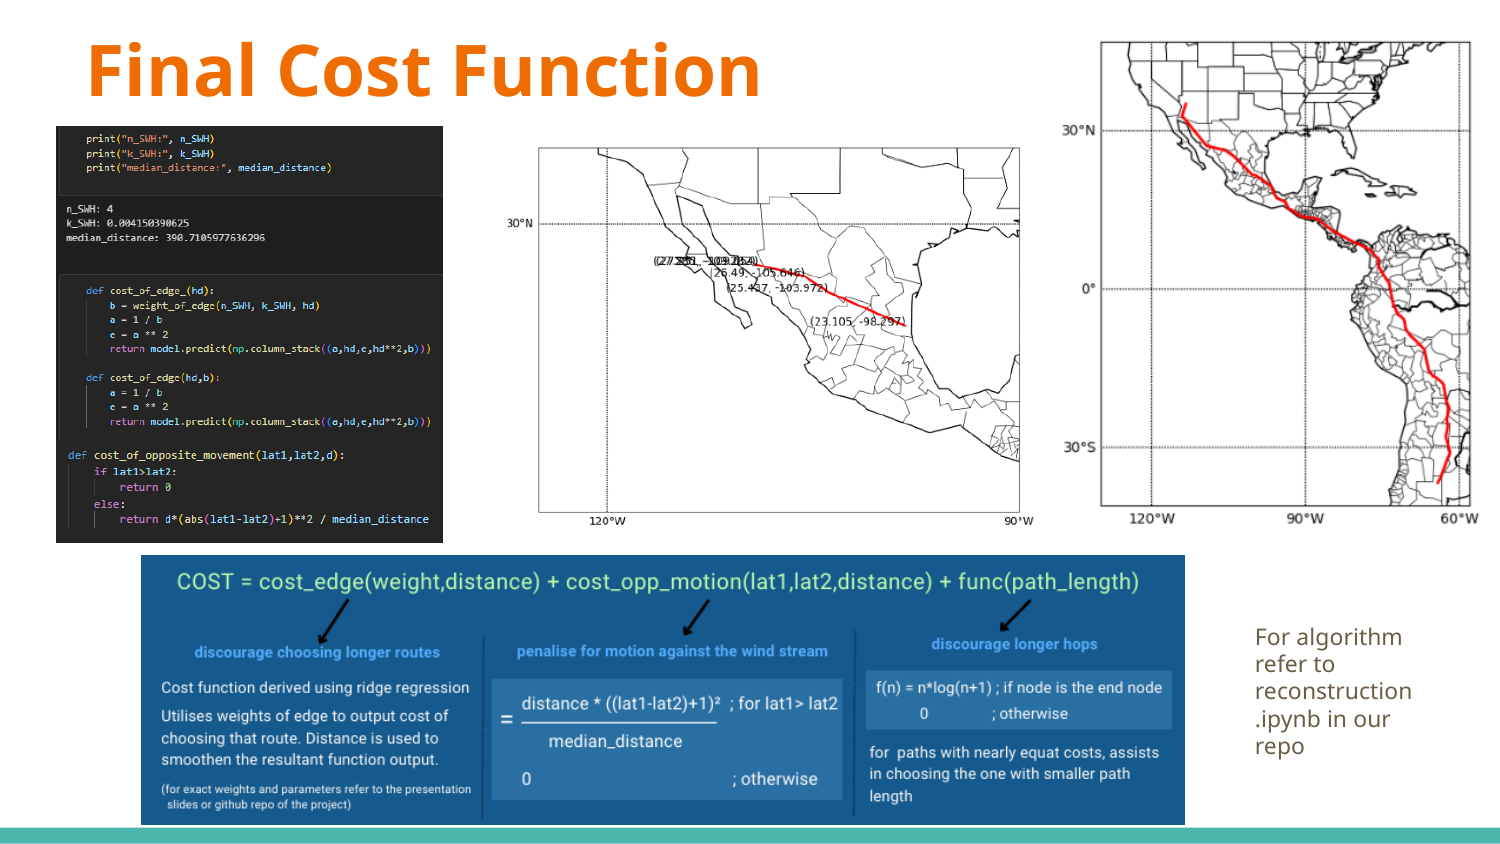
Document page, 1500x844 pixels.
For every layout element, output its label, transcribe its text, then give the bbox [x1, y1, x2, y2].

picture [500, 139, 1039, 532]
text_box For algorithm refer to reconstruction.ipynb in our repo [1239, 607, 1432, 766]
title Final Cost Function [70, 10, 1469, 127]
picture [56, 126, 443, 543]
picture [1055, 35, 1484, 532]
picture [140, 554, 1185, 825]
